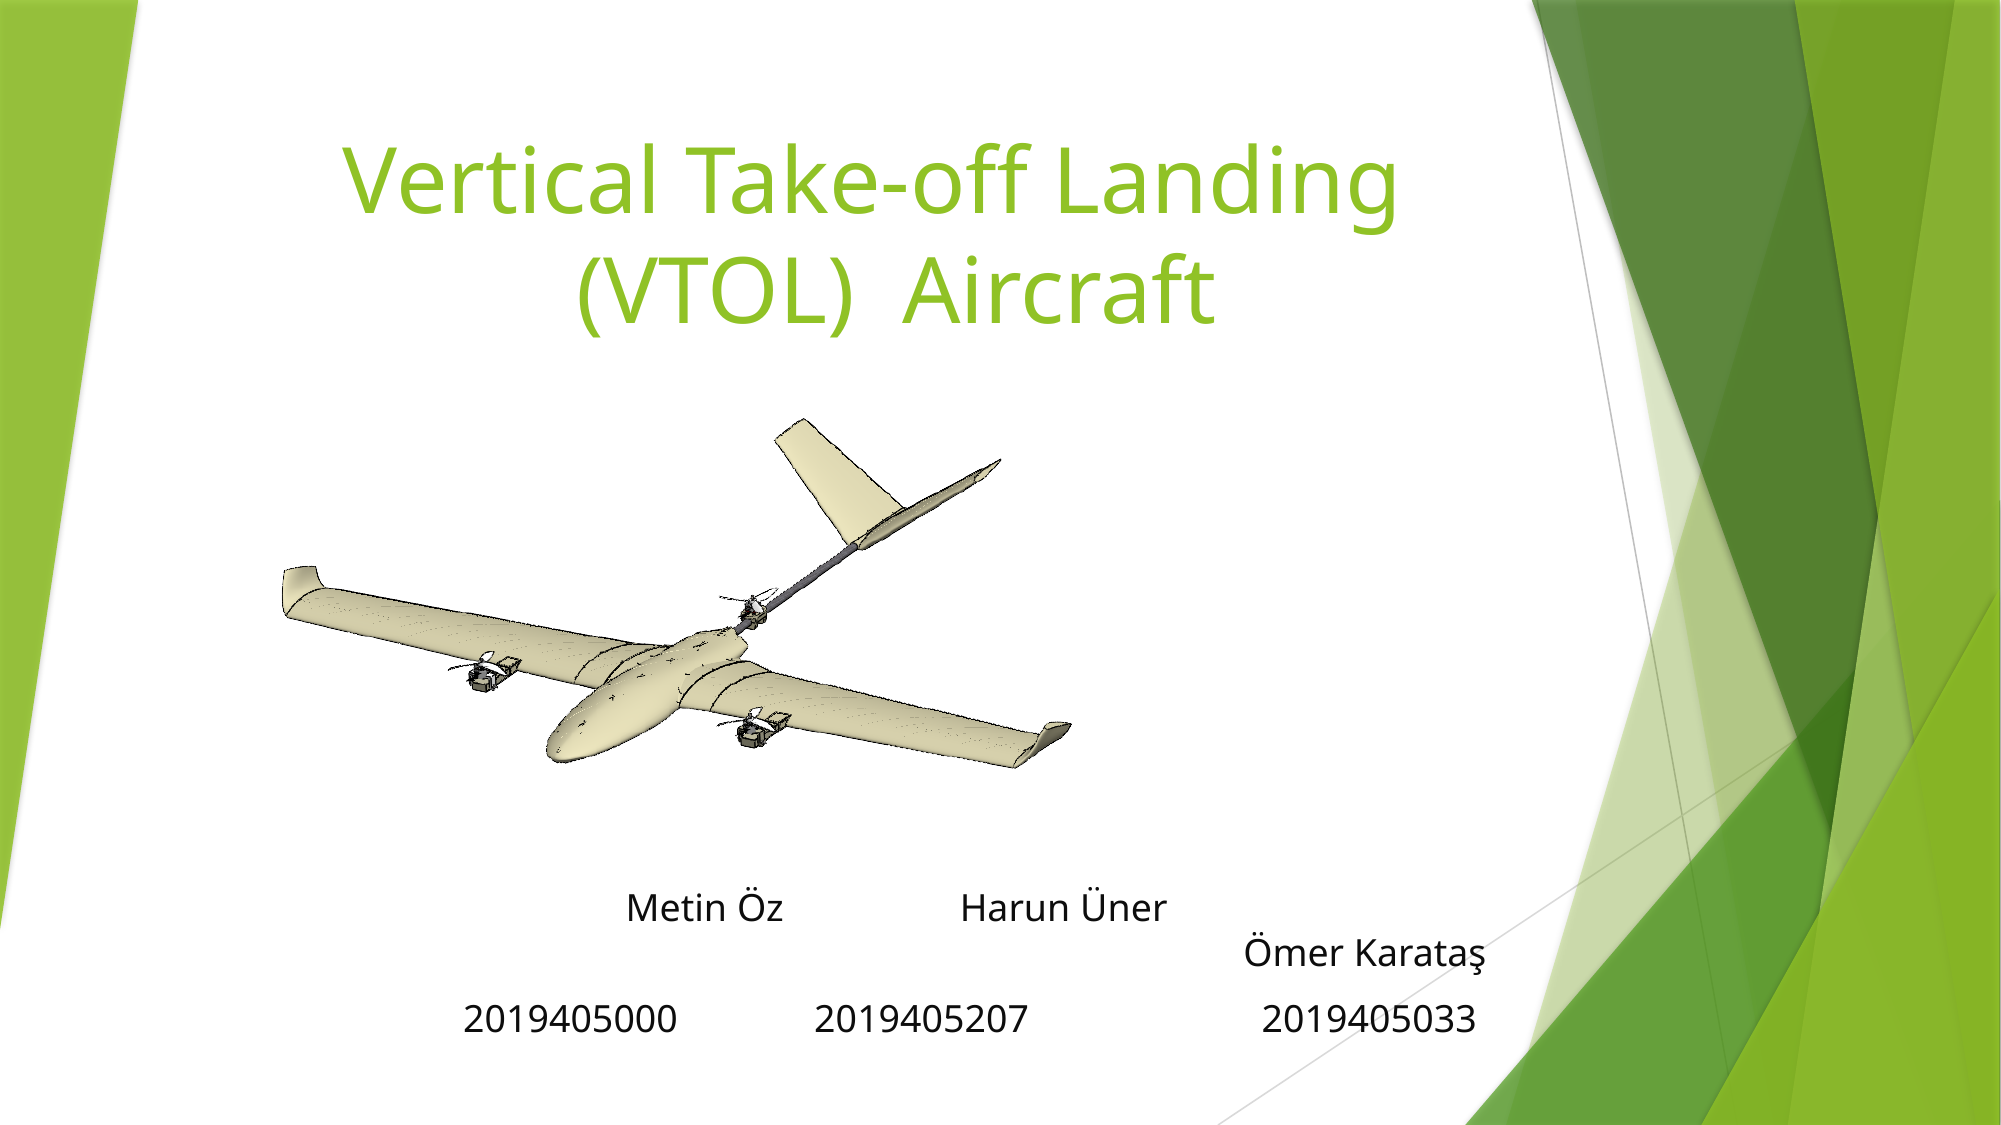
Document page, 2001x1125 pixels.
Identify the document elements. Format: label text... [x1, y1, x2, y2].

title Vertical Take-off Landing (VTOL) Aircraft [271, 222, 1522, 350]
picture [155, 348, 1234, 878]
subtitle Metin Öz Harun Üner Ömer Karataş 2019405000 2019405207 2019405033 [227, 876, 1502, 1057]
